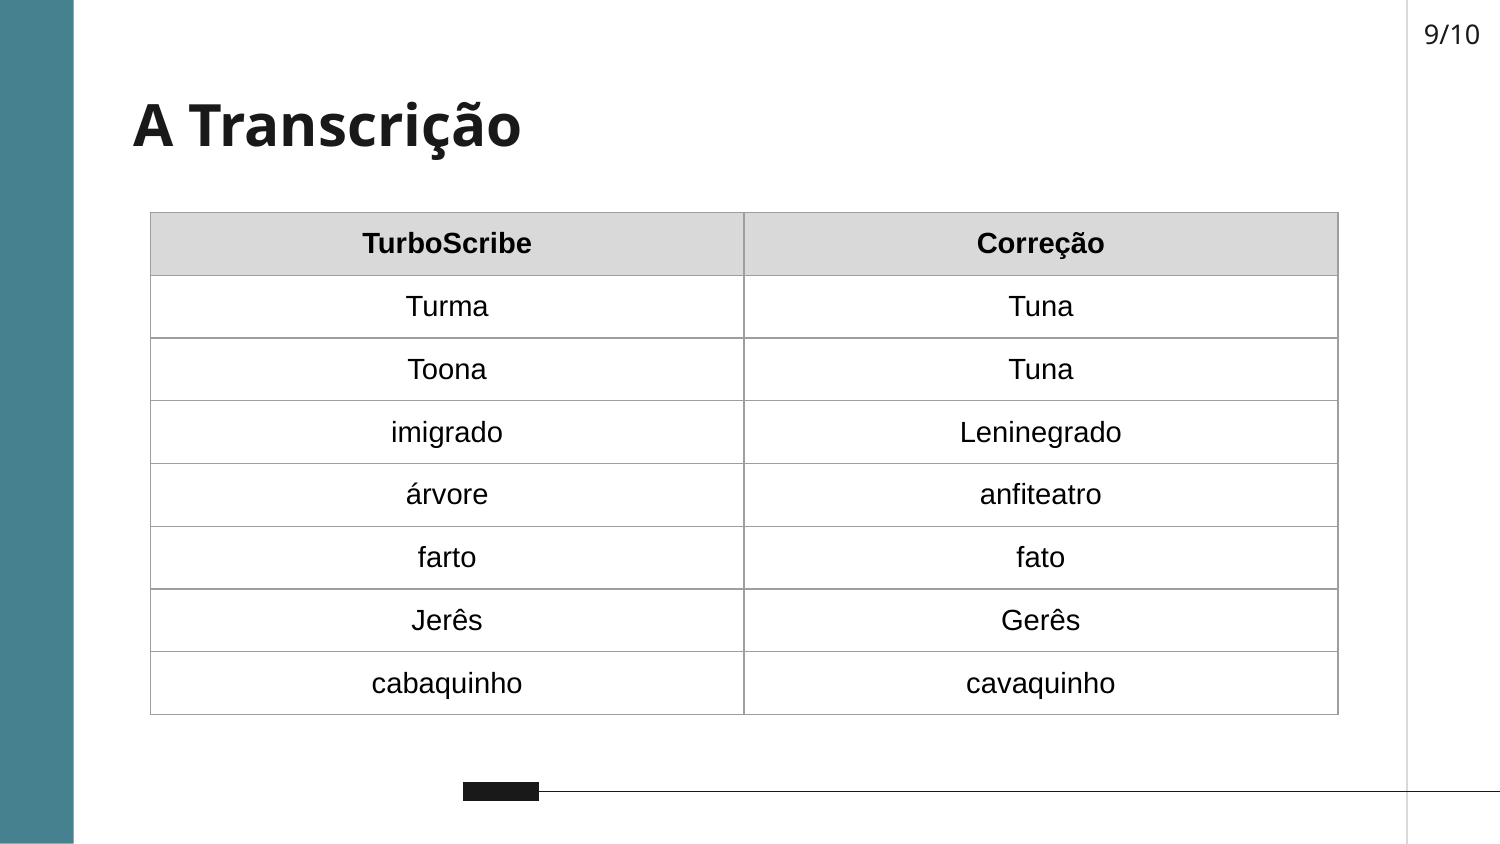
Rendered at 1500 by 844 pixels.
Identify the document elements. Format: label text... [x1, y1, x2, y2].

table_cell árvore [151, 464, 743, 526]
title A Transcrição [118, 72, 1382, 167]
text_box 9/10 [1409, 2, 1500, 65]
table_cell Jerês [151, 590, 743, 651]
table_cell Leninegrado [745, 401, 1337, 463]
table_cell Toona [151, 339, 743, 400]
table_cell cavaquinho [745, 652, 1337, 714]
table_cell Tuna [745, 339, 1337, 400]
table_header TurboScribe [151, 213, 743, 275]
table_cell farto [151, 527, 743, 588]
table_header Correção [745, 213, 1337, 275]
table_cell imigrado [151, 401, 743, 463]
table_cell Turma [151, 276, 743, 337]
table_cell cabaquinho [151, 652, 743, 714]
table_cell Tuna [745, 276, 1337, 337]
table_cell fato [745, 527, 1337, 588]
table_cell Gerês [745, 590, 1337, 651]
table_cell anfiteatro [745, 464, 1337, 526]
